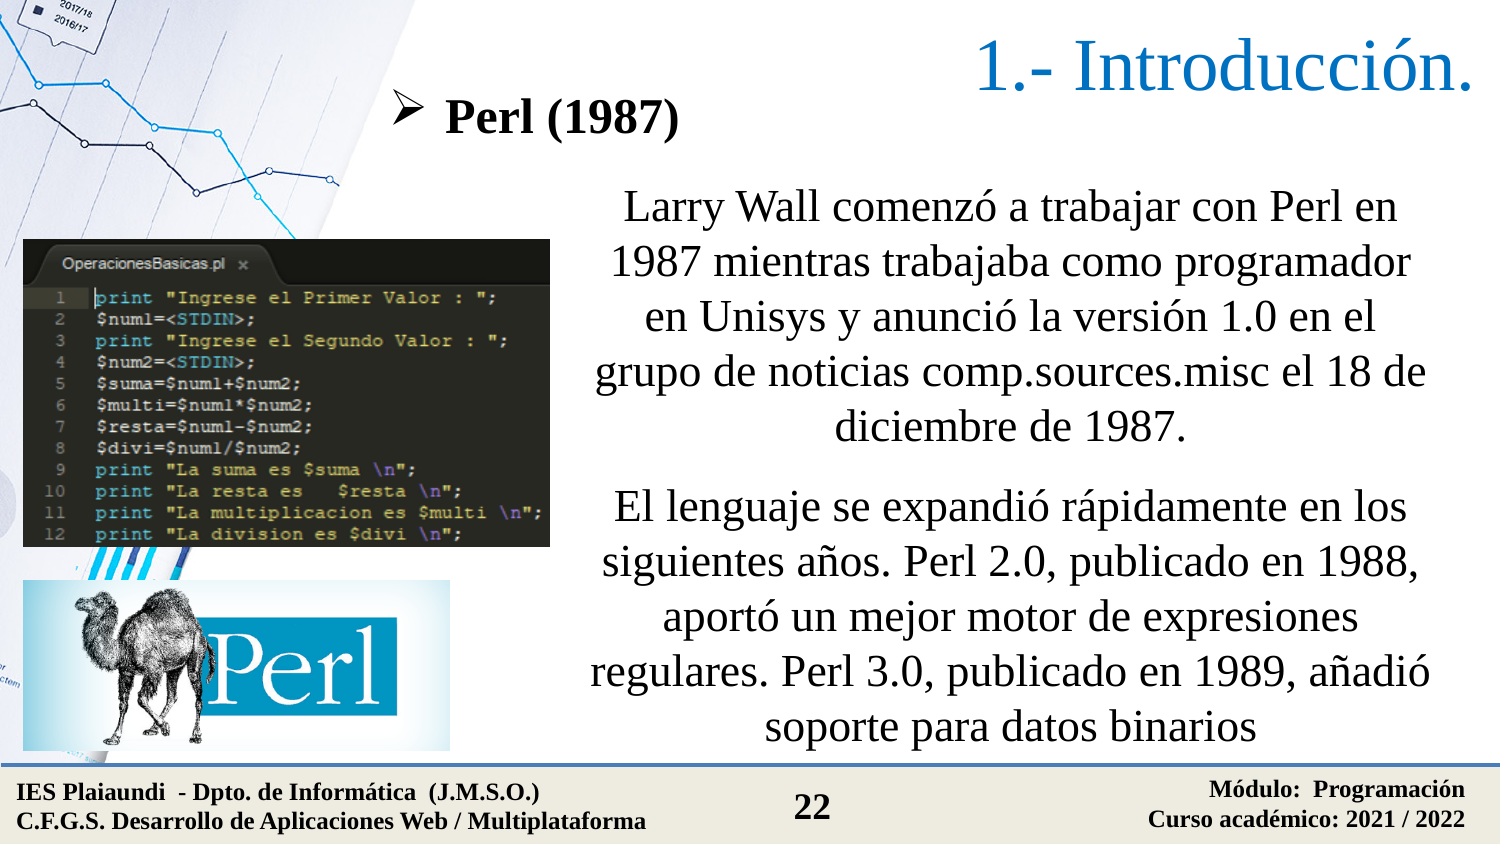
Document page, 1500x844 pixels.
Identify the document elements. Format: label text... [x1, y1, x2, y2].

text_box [1, 764, 1500, 844]
title 1.- Introducción. [23, 0, 1491, 122]
text_box Perl (1987) [374, 75, 1276, 151]
picture [0, 0, 1500, 763]
text_box Larry Wall comenzó a trabajar con Perl en 1987 mientras trabajaba como programador en Unisys y anunció la versión 1.0 en el grupo de noticias comp.sources.misc el 18 de diciembre de 1987. El lenguaje se expandió rápidamente en los siguientes años. Perl 2.0, publicado en 1988, aportó un mejor motor de expresiones regulares. Perl 3.0, publicado en 1989, añadió soporte para datos binarios [574, 168, 1448, 758]
